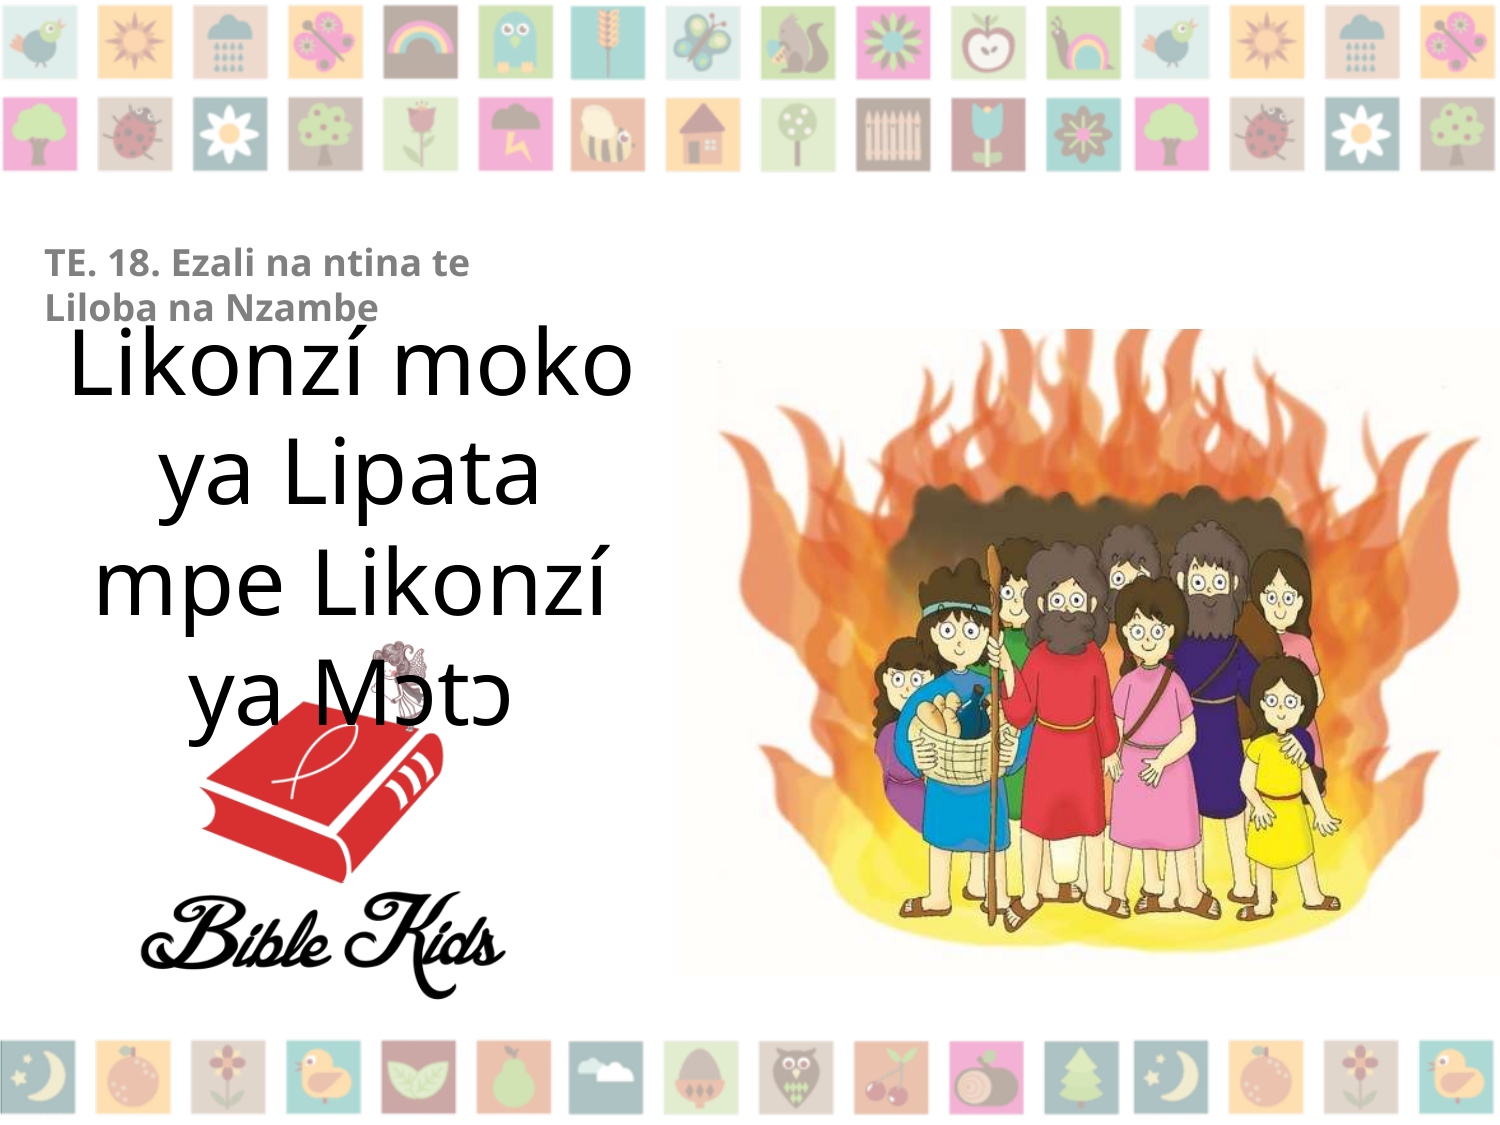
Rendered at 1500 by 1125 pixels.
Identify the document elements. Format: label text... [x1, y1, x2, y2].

text_box Likonzí moko ya Lipata mpe Likonzí ya Mɔtɔ [28, 296, 674, 751]
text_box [0, 1028, 1500, 1118]
picture [677, 329, 1500, 977]
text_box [0, 3, 1500, 181]
picture [114, 603, 544, 1030]
text_box TE. 18. Ezali na ntina te Liloba na Nzambe [29, 231, 526, 296]
